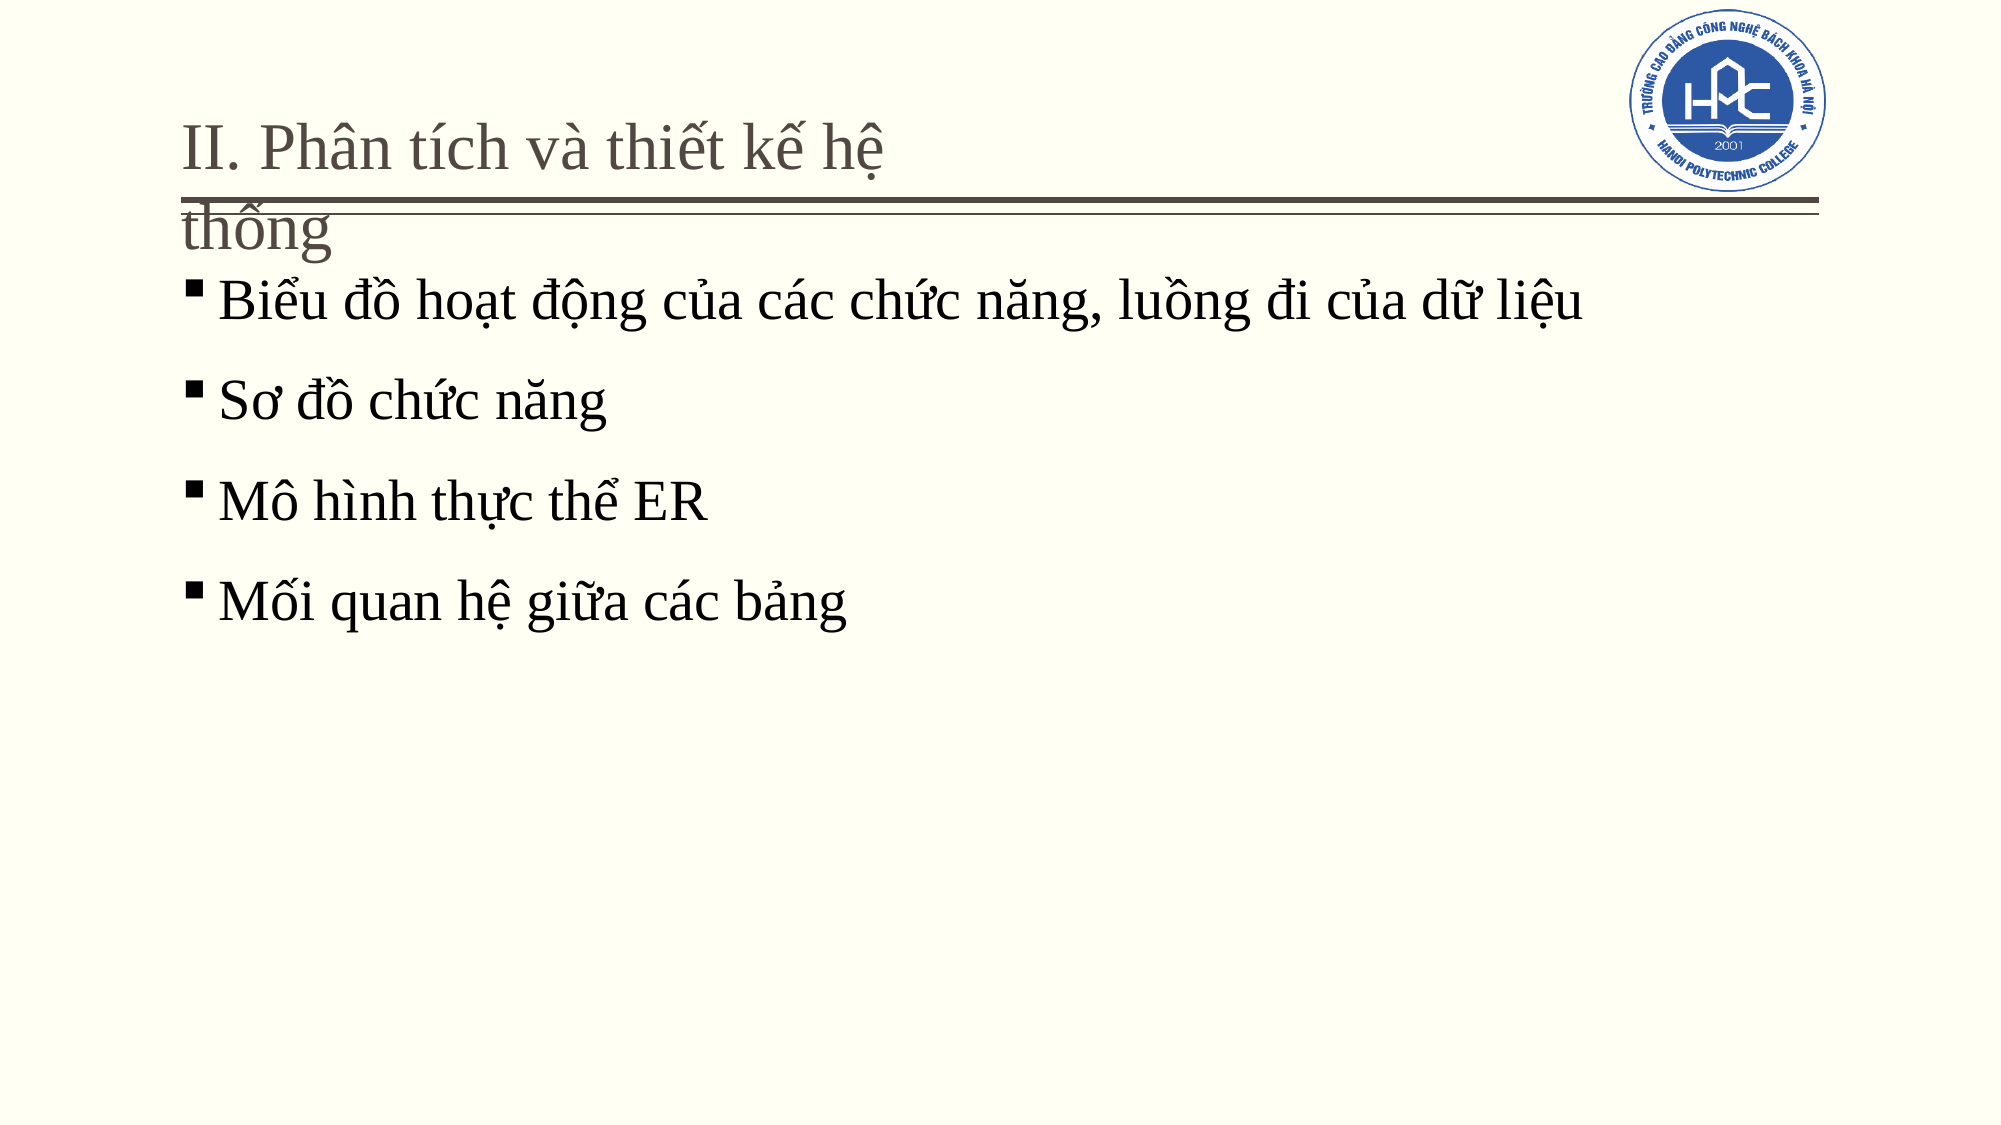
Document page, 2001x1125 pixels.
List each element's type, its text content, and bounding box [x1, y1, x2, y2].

text_box Biểu đồ hoạt động của các chức năng, luồng đi của dữ liệu Sơ đồ chức năng Mô hình thực thể ER Mối quan hệ giữa các bảng [179, 228, 1638, 633]
picture [1628, 9, 1826, 192]
title II. Phân tích và thiết kế hệ thống [179, 100, 1055, 228]
